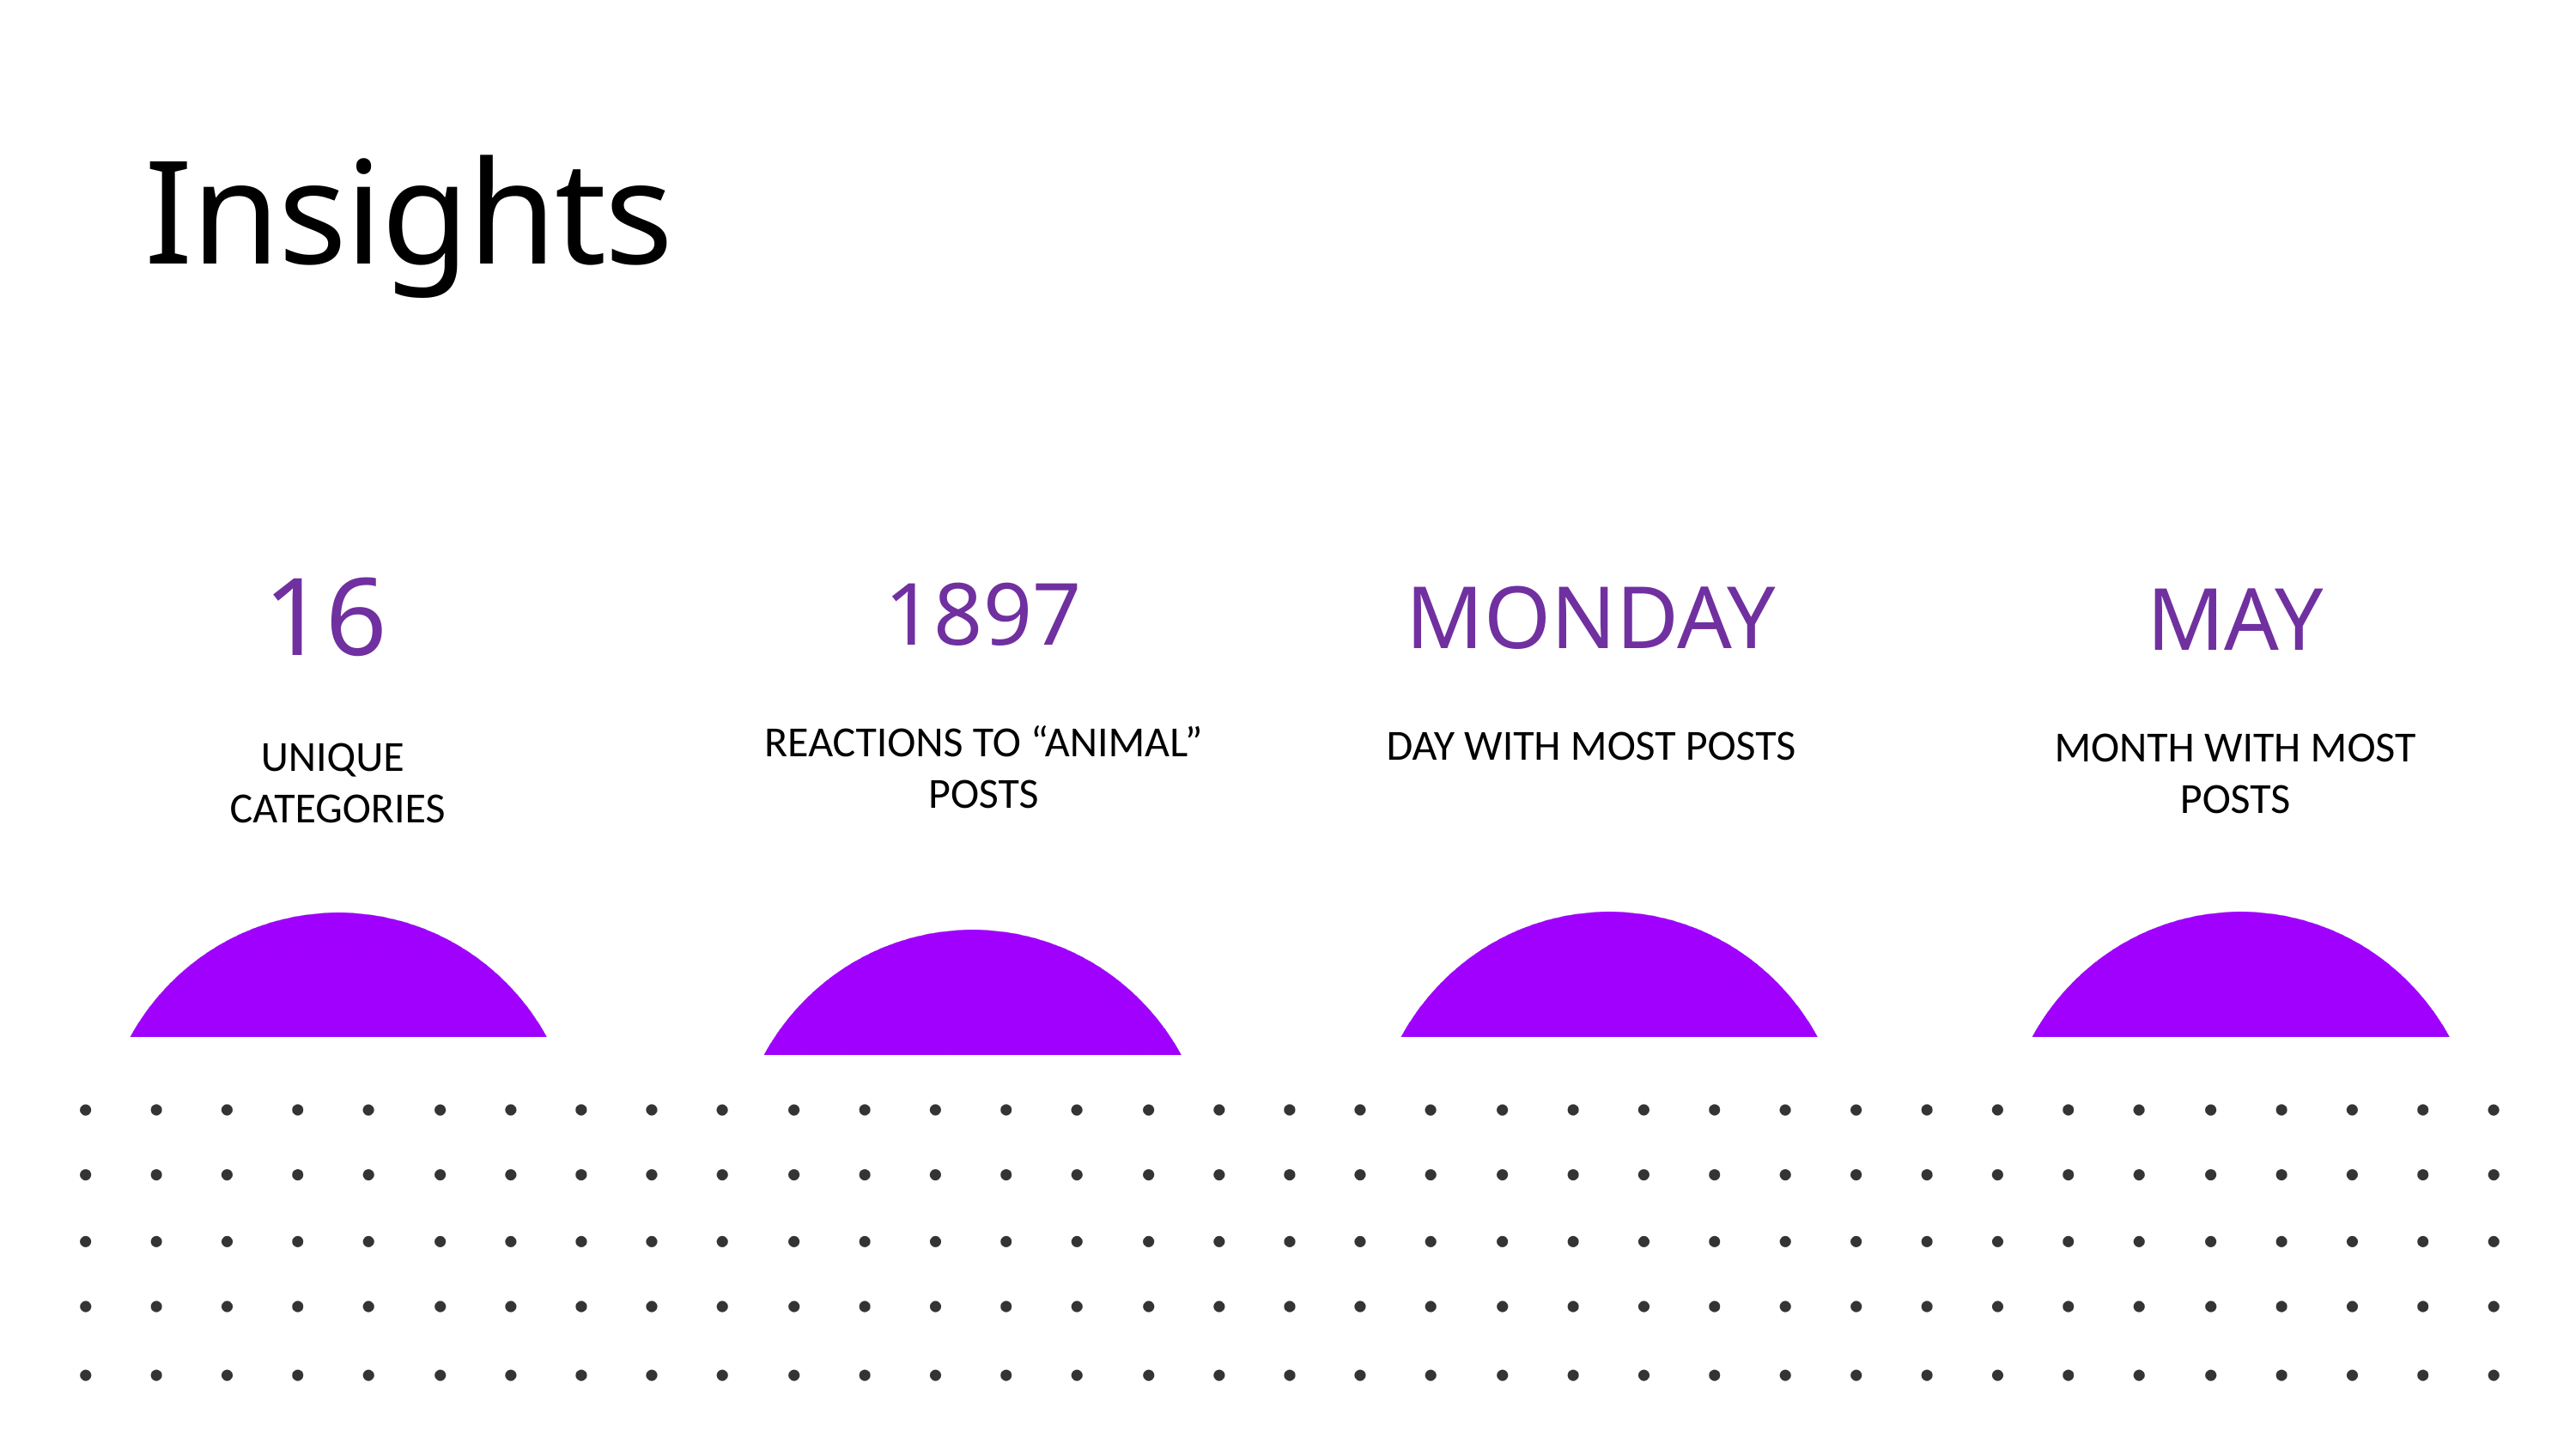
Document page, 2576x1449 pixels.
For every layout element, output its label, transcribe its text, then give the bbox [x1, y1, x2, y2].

text_box MAY MONTH WITH MOST POSTS [1985, 558, 2485, 840]
picture [128, 912, 548, 1037]
text_box 16 UNIQUE CATEGORIES [204, 541, 471, 824]
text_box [72, 1099, 2504, 1385]
text_box 1897 REACTIONS TO “ANIMAL” POSTS [733, 552, 1234, 834]
picture [762, 930, 1182, 1055]
text_box MONDAY DAY WITH MOST POSTS [1341, 556, 1841, 839]
picture [2031, 912, 2451, 1037]
text_box Insights [144, 121, 799, 294]
picture [1400, 912, 1820, 1037]
